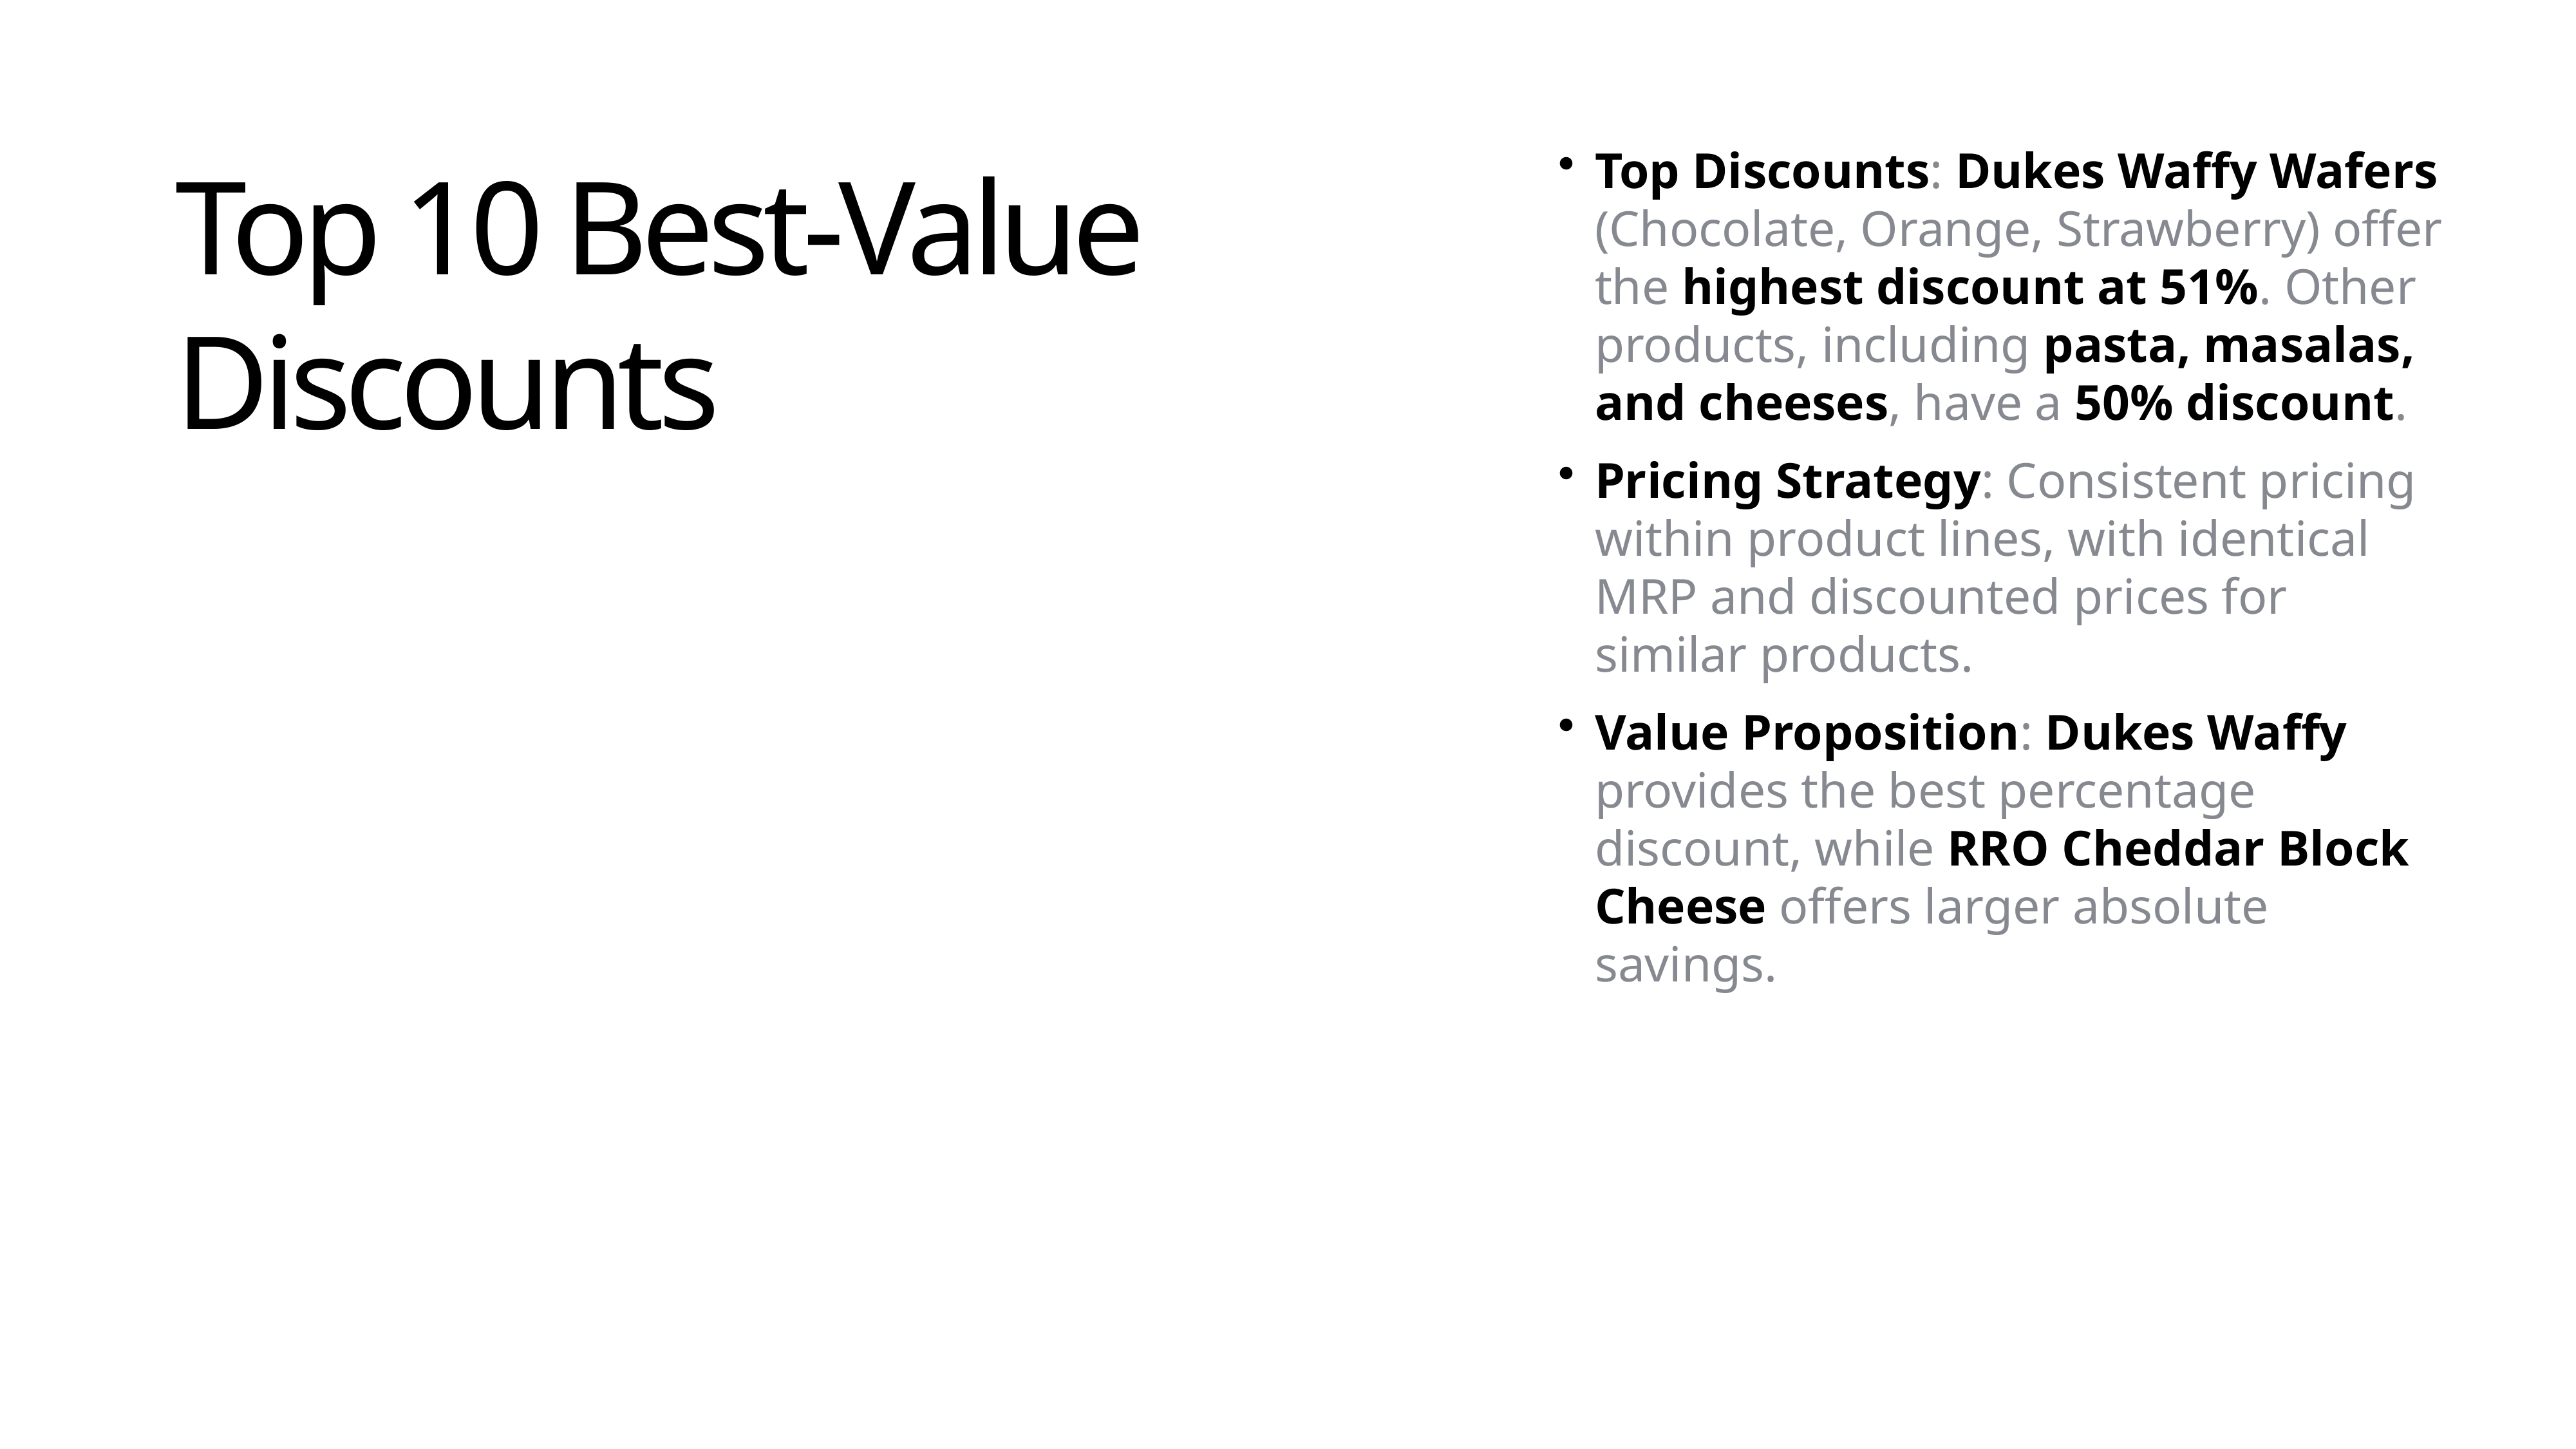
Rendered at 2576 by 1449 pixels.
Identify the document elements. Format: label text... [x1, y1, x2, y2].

title Top 10 Best-Value Discounts [166, 140, 1383, 307]
text_box Top Discounts: Dukes Waffy Wafers (Chocolate, Orange, Strawberry) offer the highest discount at 51%. Other products, including pasta, masalas, and cheeses, have a 50% discount. Pricing Strategy: Consistent pricing within product lines, with identical MRP and discounted prices for similar products. Value Proposition: Dukes Waffy provides the best percentage discount, while RRO Cheddar Block Cheese offers larger absolute savings. [1549, 135, 2462, 1294]
